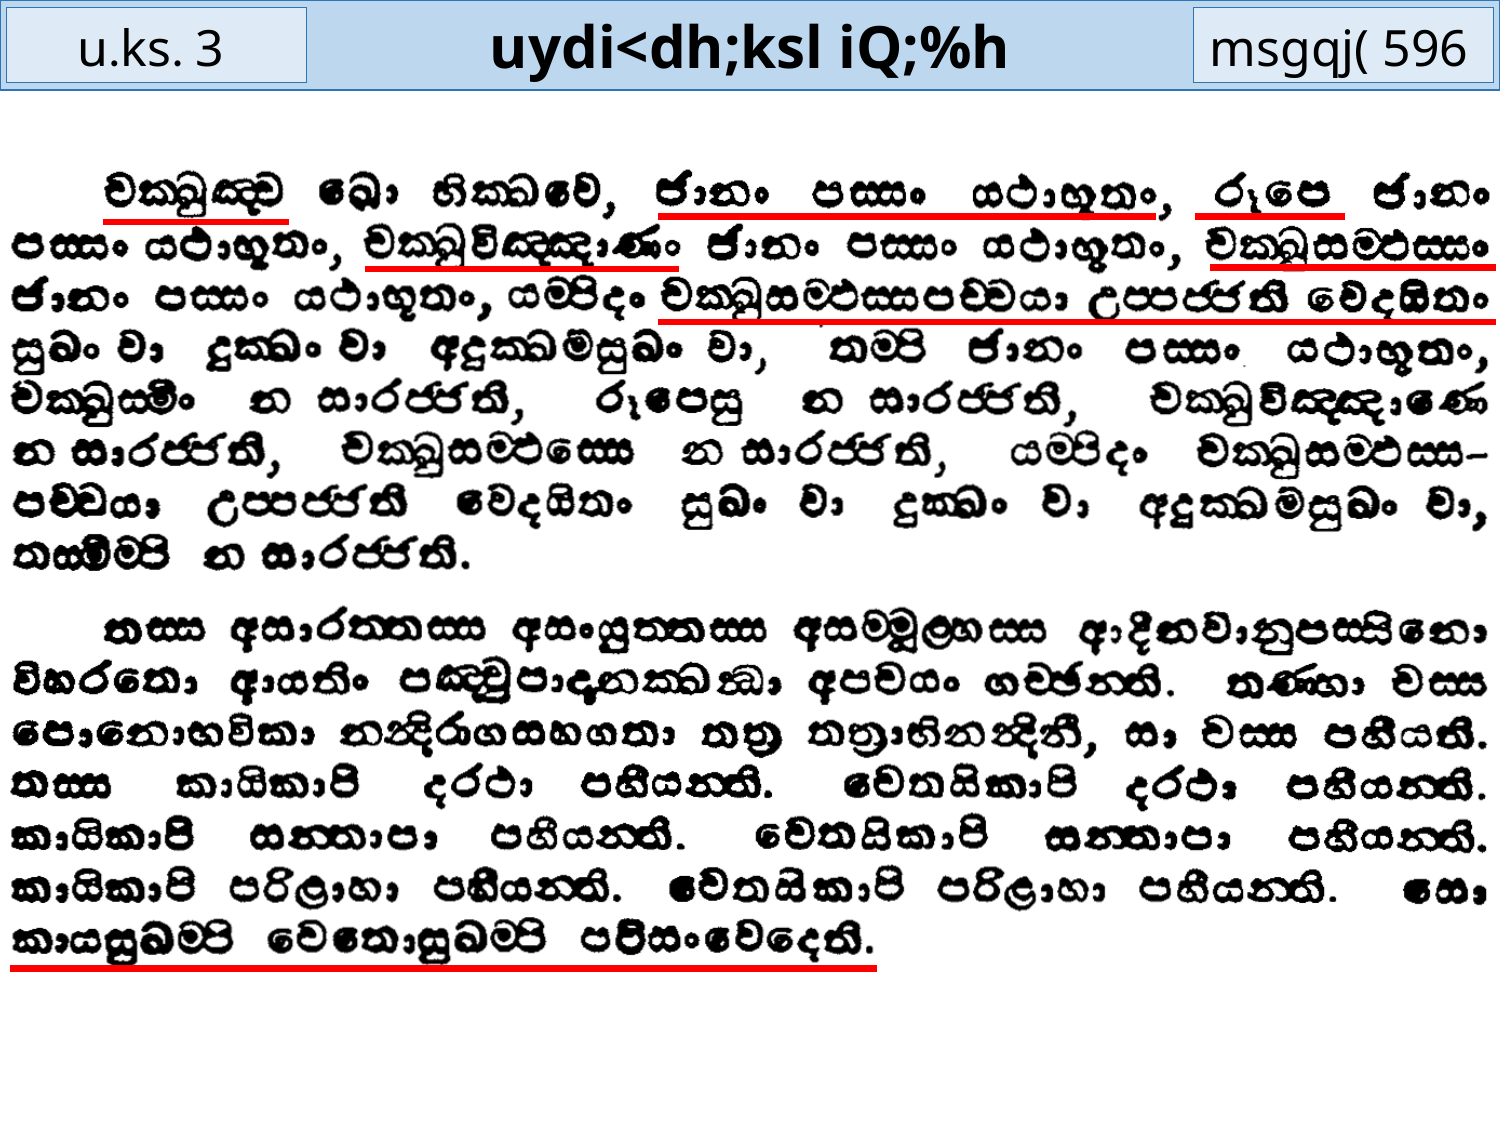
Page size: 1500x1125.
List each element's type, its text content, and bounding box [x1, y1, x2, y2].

text_box uydi<dh;ksl iQ;%h [316, 9, 1184, 81]
text_box msgqj( 596 [1194, 10, 1497, 82]
picture [6, 161, 1497, 969]
text_box u.ks. 3 [6, 10, 308, 82]
